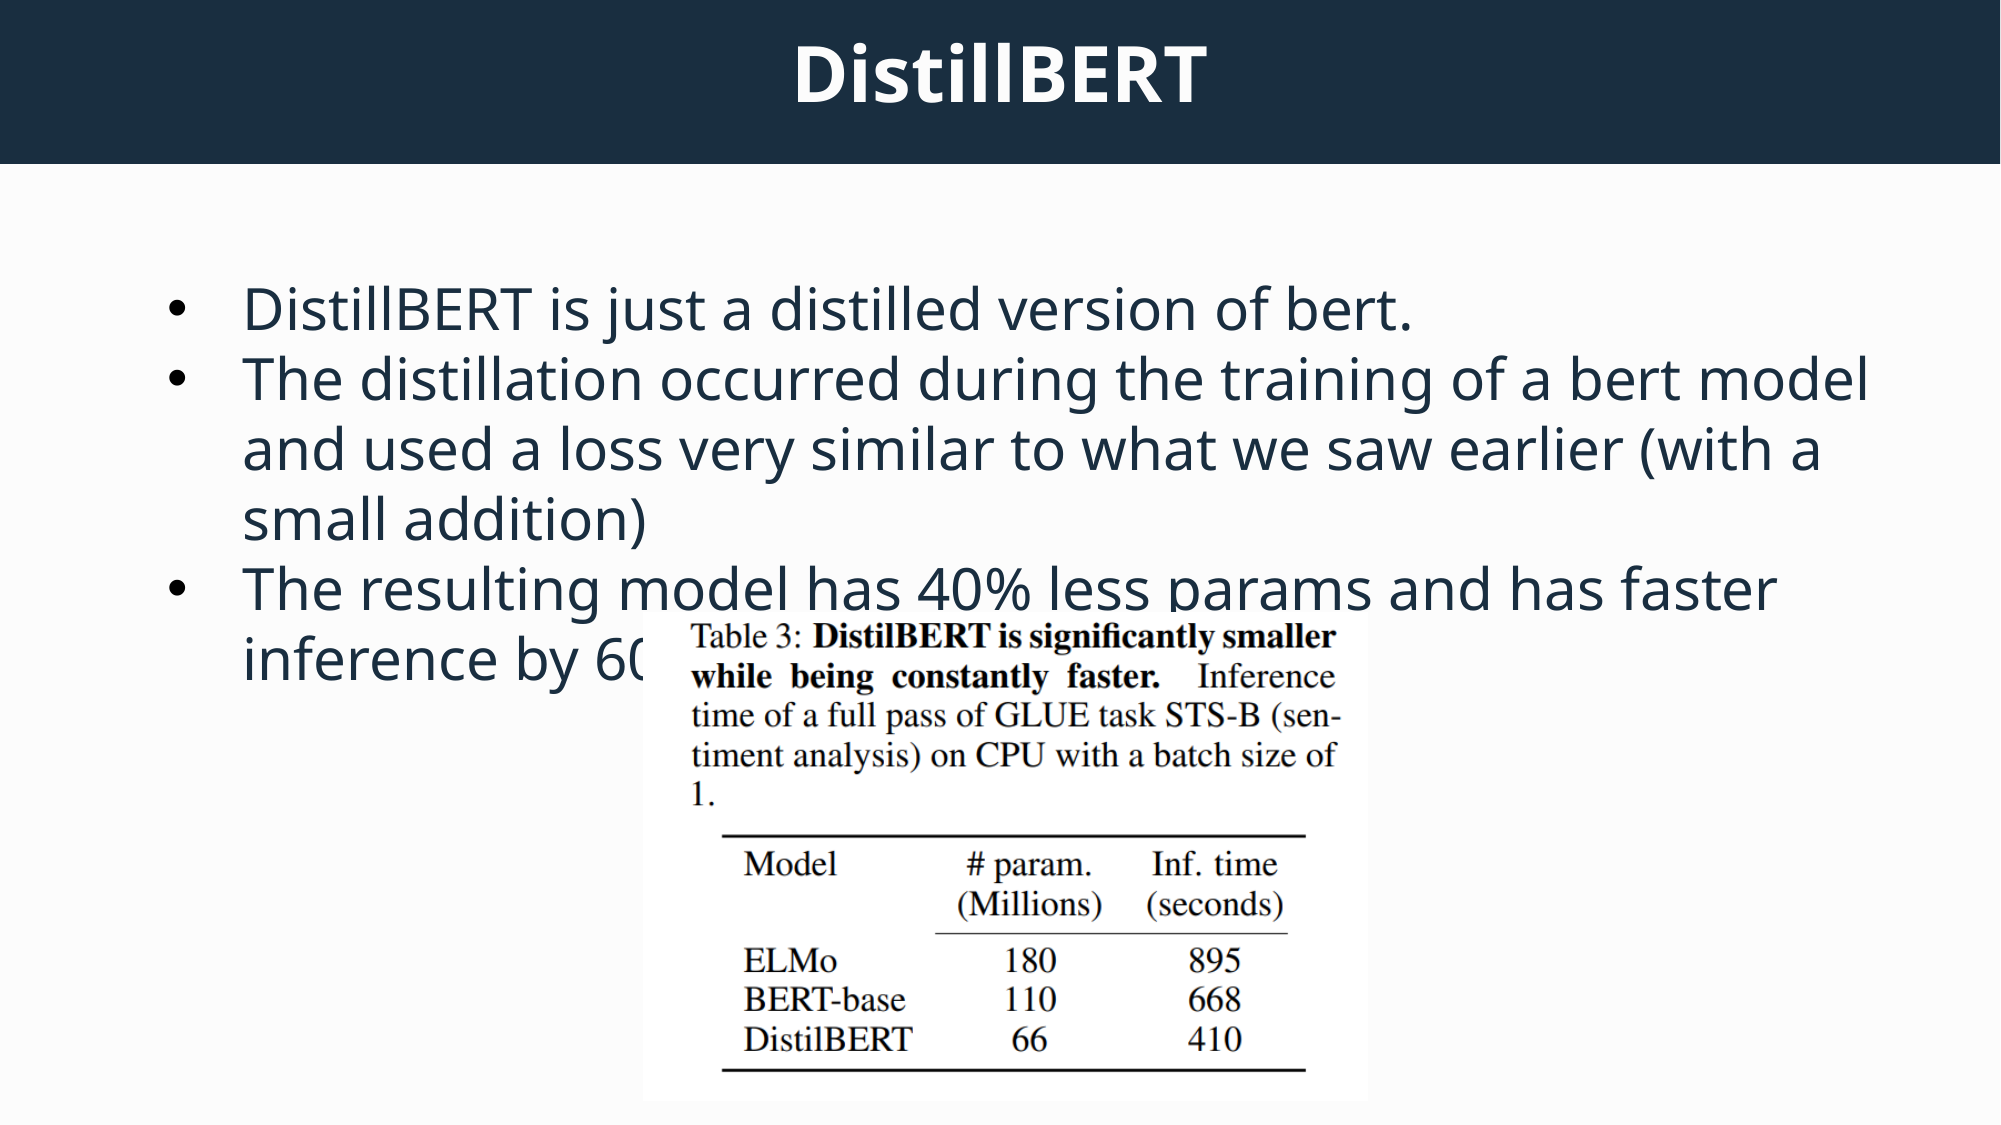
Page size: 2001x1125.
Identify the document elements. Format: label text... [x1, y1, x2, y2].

picture [643, 612, 1368, 1101]
text_box DistillBERT is just a distilled version of bert. The distillation occurred during the training of a bert model and used a loss very similar to what we saw earlier (with a small addition) The resulting model has 40% less params and has faster inference by 60%. [153, 264, 1901, 700]
title DistillBERT [239, 0, 1761, 162]
